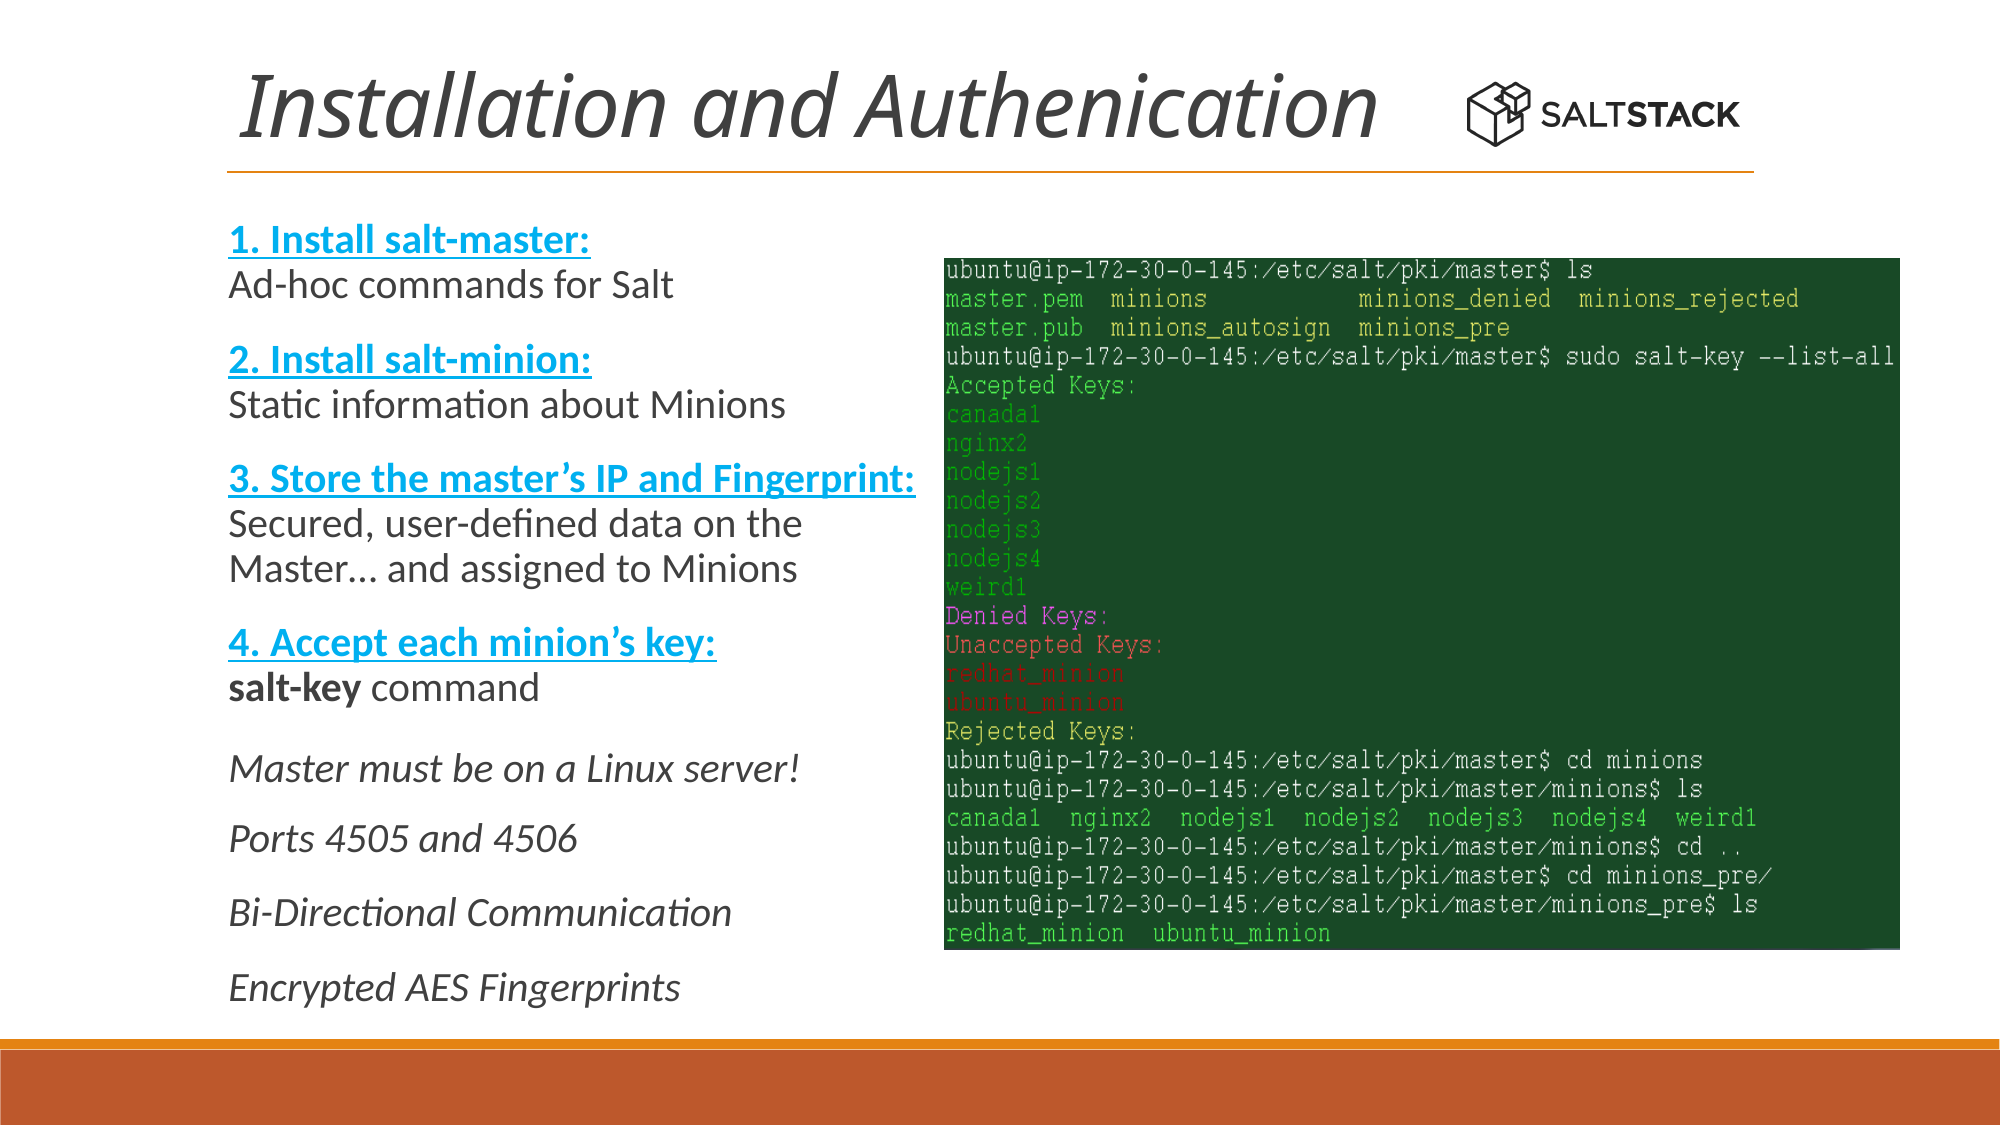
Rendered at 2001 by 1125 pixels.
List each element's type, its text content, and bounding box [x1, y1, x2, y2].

text_box Master must be on a Linux server! Ports 4505 and 4506 Bi-Directional Communication Encrypted AES Fingerprints [198, 739, 911, 1036]
text_box 1. Install salt-master: Ad-hoc commands for Salt 2. Install salt-minion: Static information about Minions 3. Store the master’s IP and Fingerprint: Secured, user-defined data on the Master… and assigned to Minions 4. Accept each minion’s key: salt-key command [198, 210, 944, 731]
picture [1467, 70, 1741, 158]
title Installation and Authenication [226, 58, 1704, 163]
picture [943, 257, 1901, 951]
